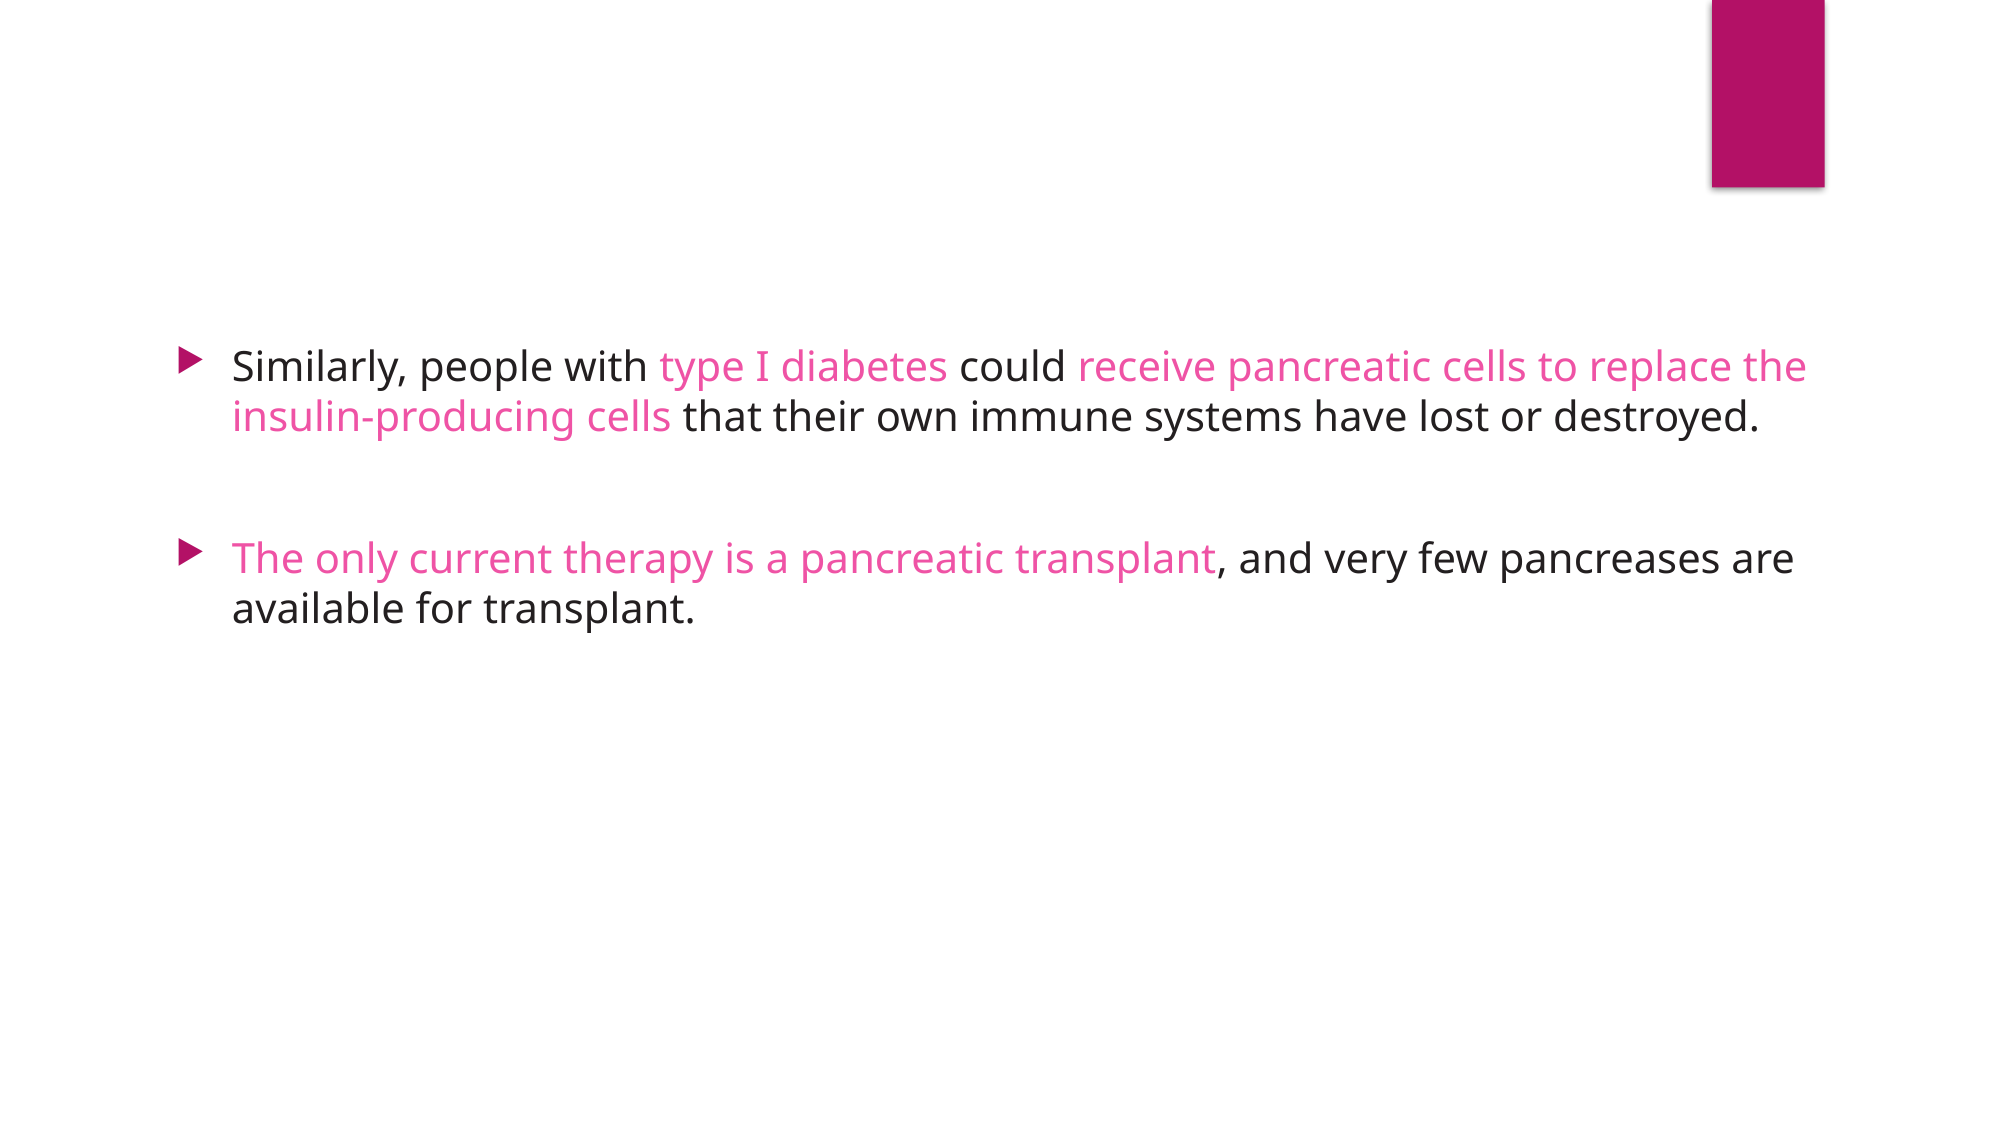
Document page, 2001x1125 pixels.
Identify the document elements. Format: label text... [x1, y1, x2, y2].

list Similarly, people with type I diabetes could receive pancreatic cells to replace the insulin-producing cells that their own immune systems have lost or destroyed. The only current therapy is a pancreatic transplant, and very few pancreases are available for transplant. [160, 332, 1824, 977]
